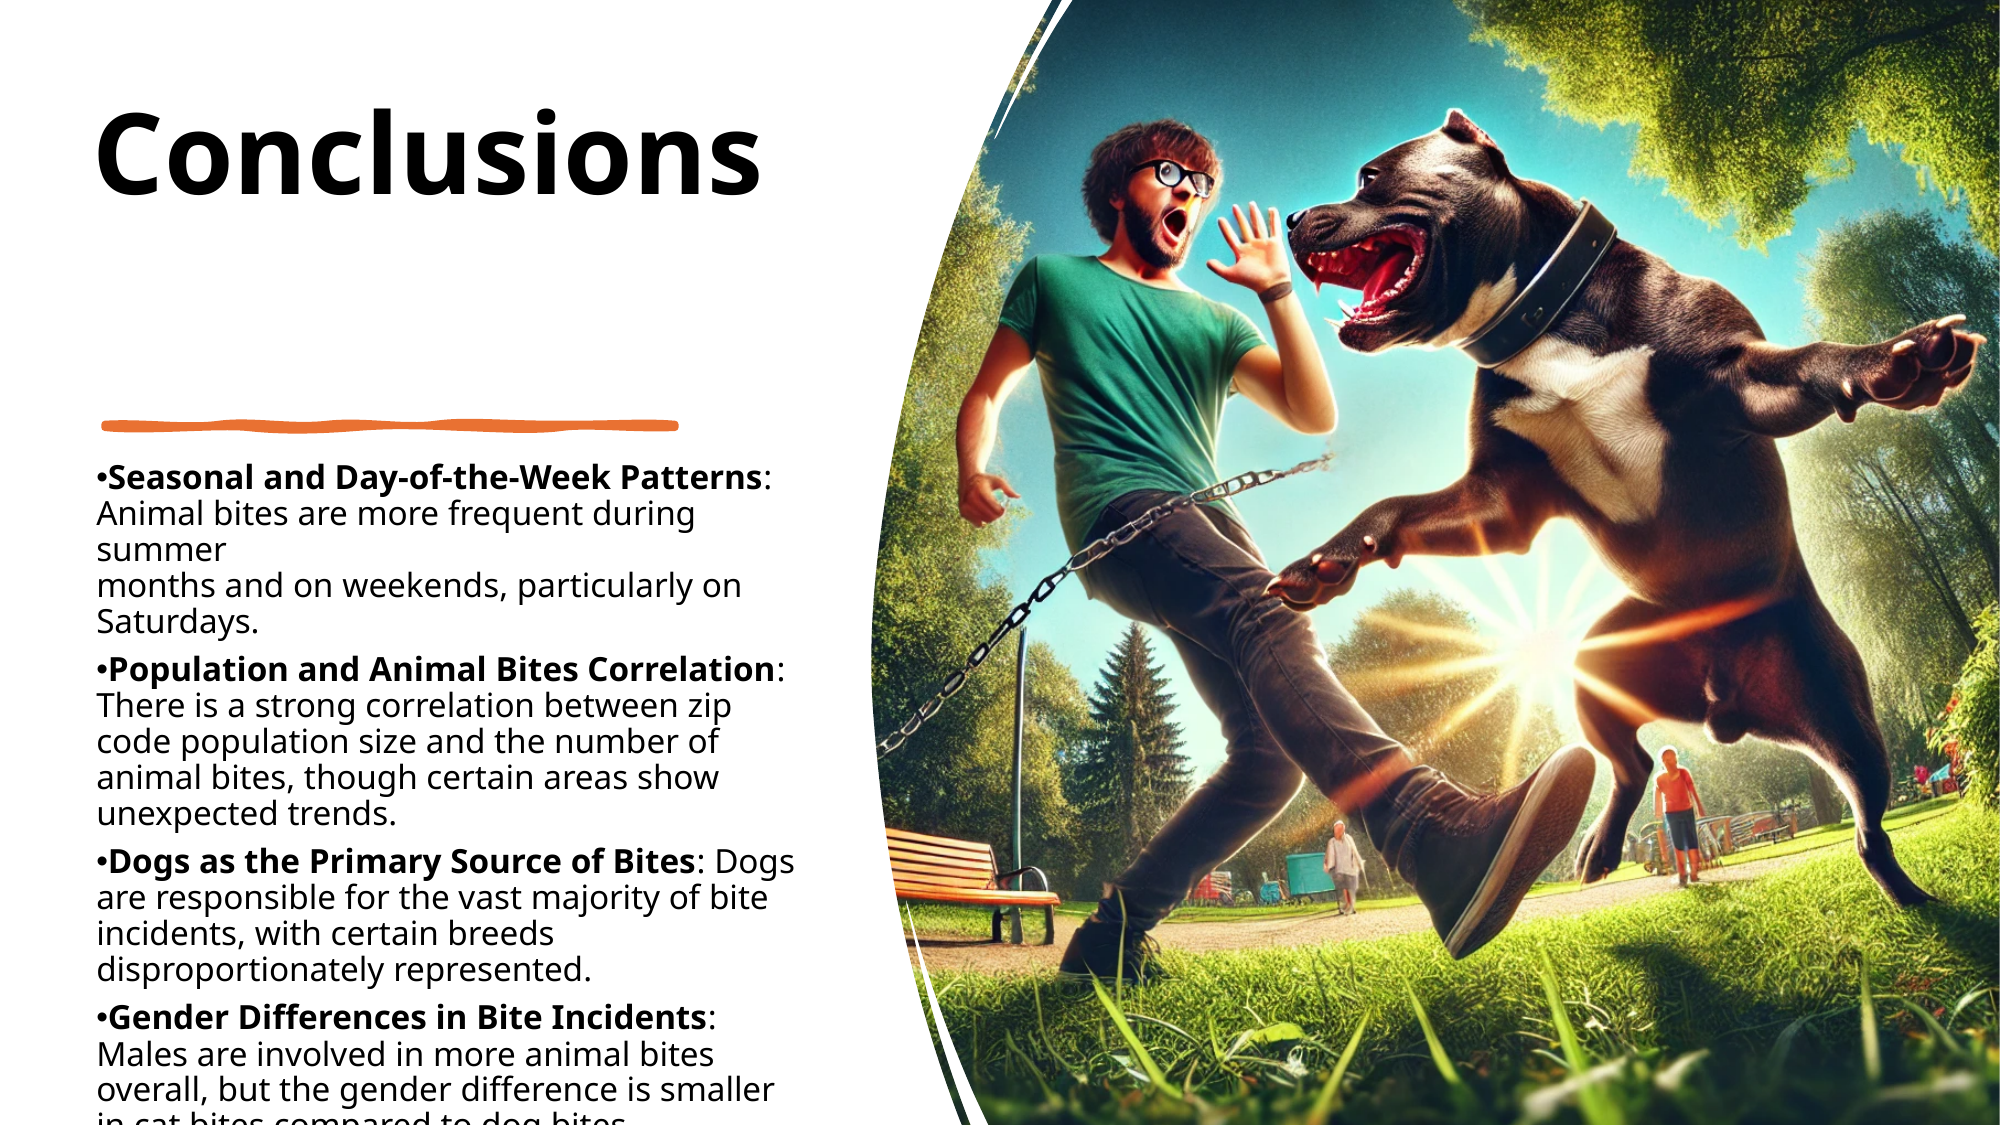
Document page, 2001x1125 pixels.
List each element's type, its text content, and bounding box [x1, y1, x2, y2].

subtitle Seasonal and Day-of-the-Week Patterns: Animal bites are more frequent during summer months and on weekends, particularly on Saturdays. Population and Animal Bites Correlation: There is a strong correlation between zip code population size and the number of animal bites, though certain areas show unexpected trends. Dogs as the Primary Source of Bites: Dogs are responsible for the vast majority of bite incidents, with certain breeds disproportionately represented. Gender Differences in Bite Incidents: Males are involved in more animal bites overall, but the gender difference is smaller in cat bites compared to dog bites. [81, 453, 818, 1085]
text_box [0, 0, 870, 1125]
picture [870, 0, 2000, 1125]
text_box [103, 420, 677, 432]
title Conclusions [77, 73, 795, 227]
